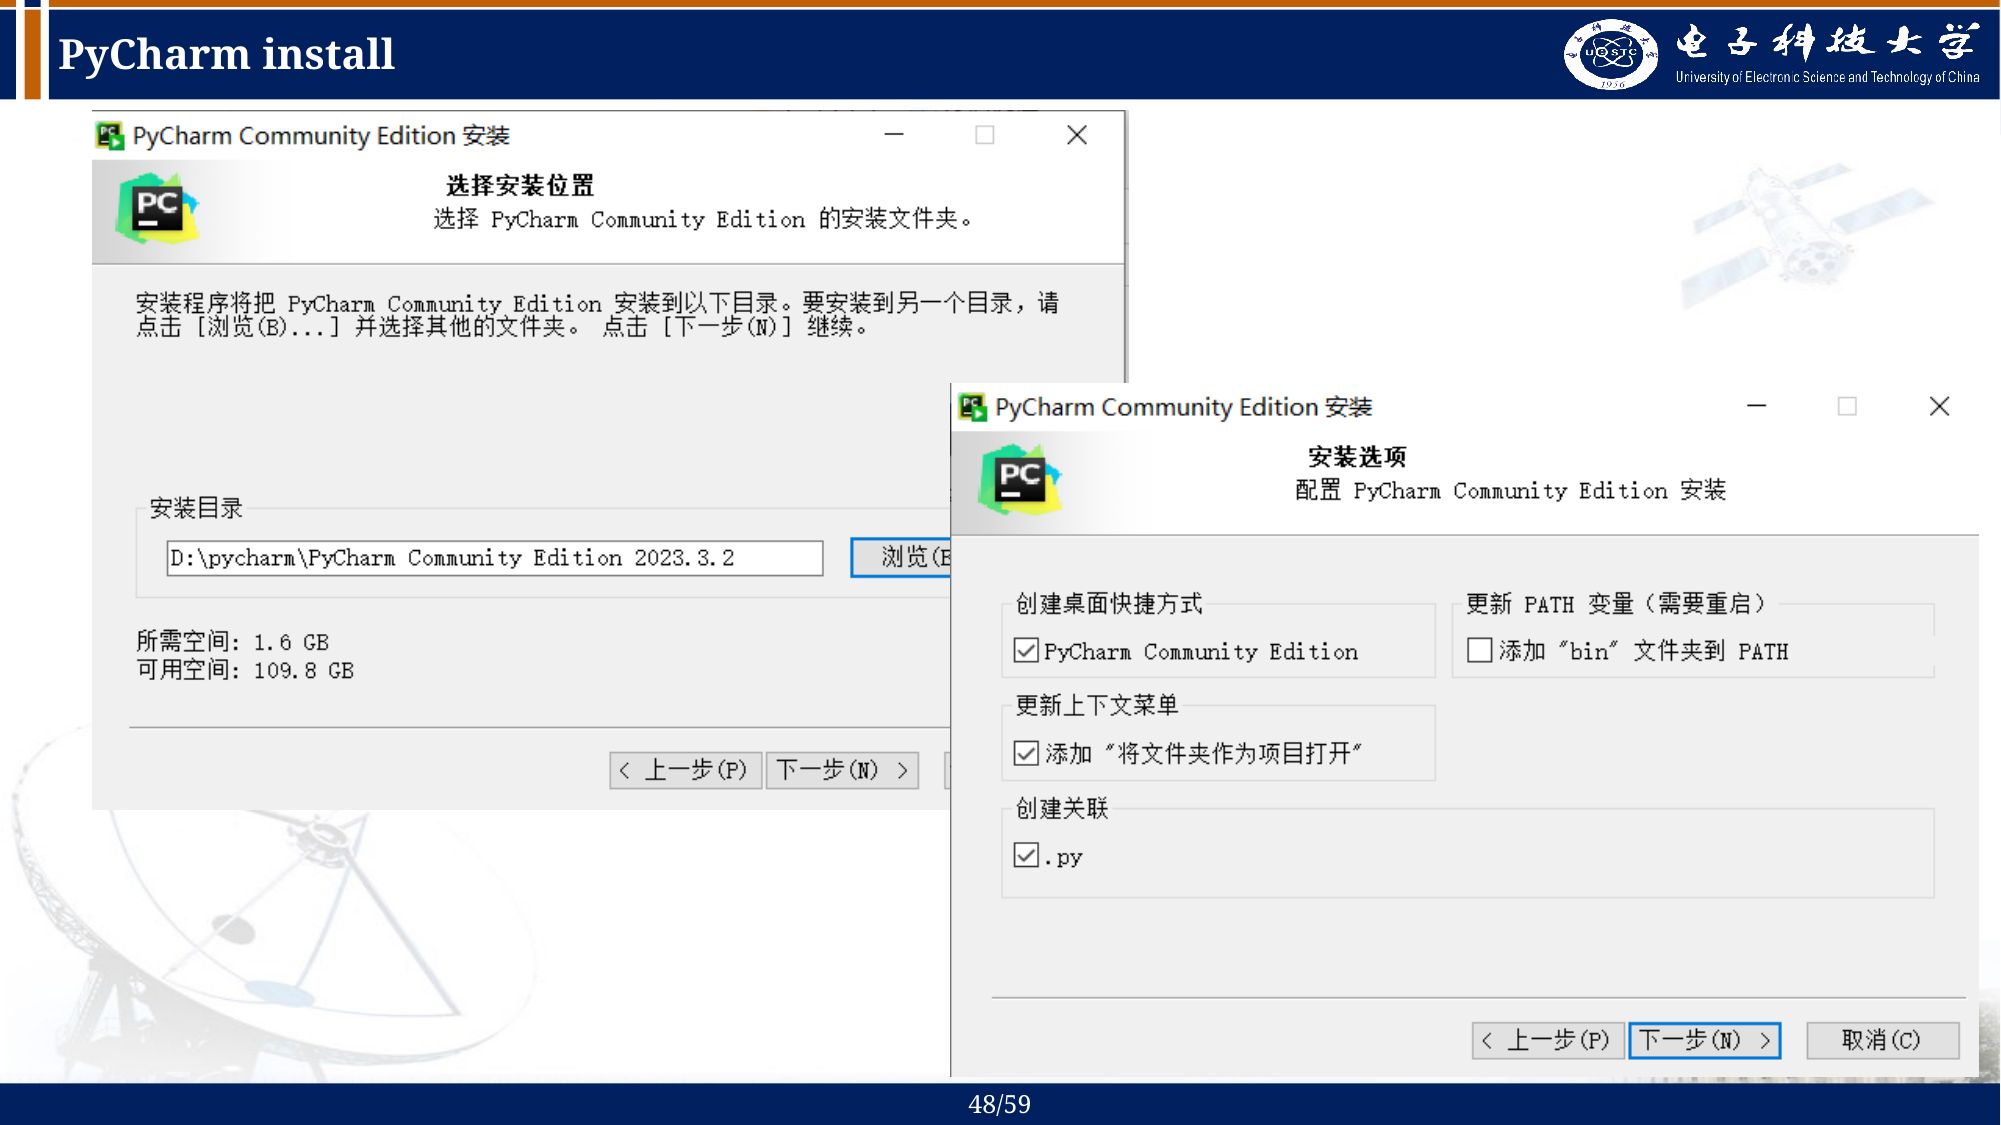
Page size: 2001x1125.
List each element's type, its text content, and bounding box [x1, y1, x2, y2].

picture [1564, 19, 1980, 90]
picture [0, 0, 2001, 1125]
title PyCharm install [43, 10, 476, 101]
